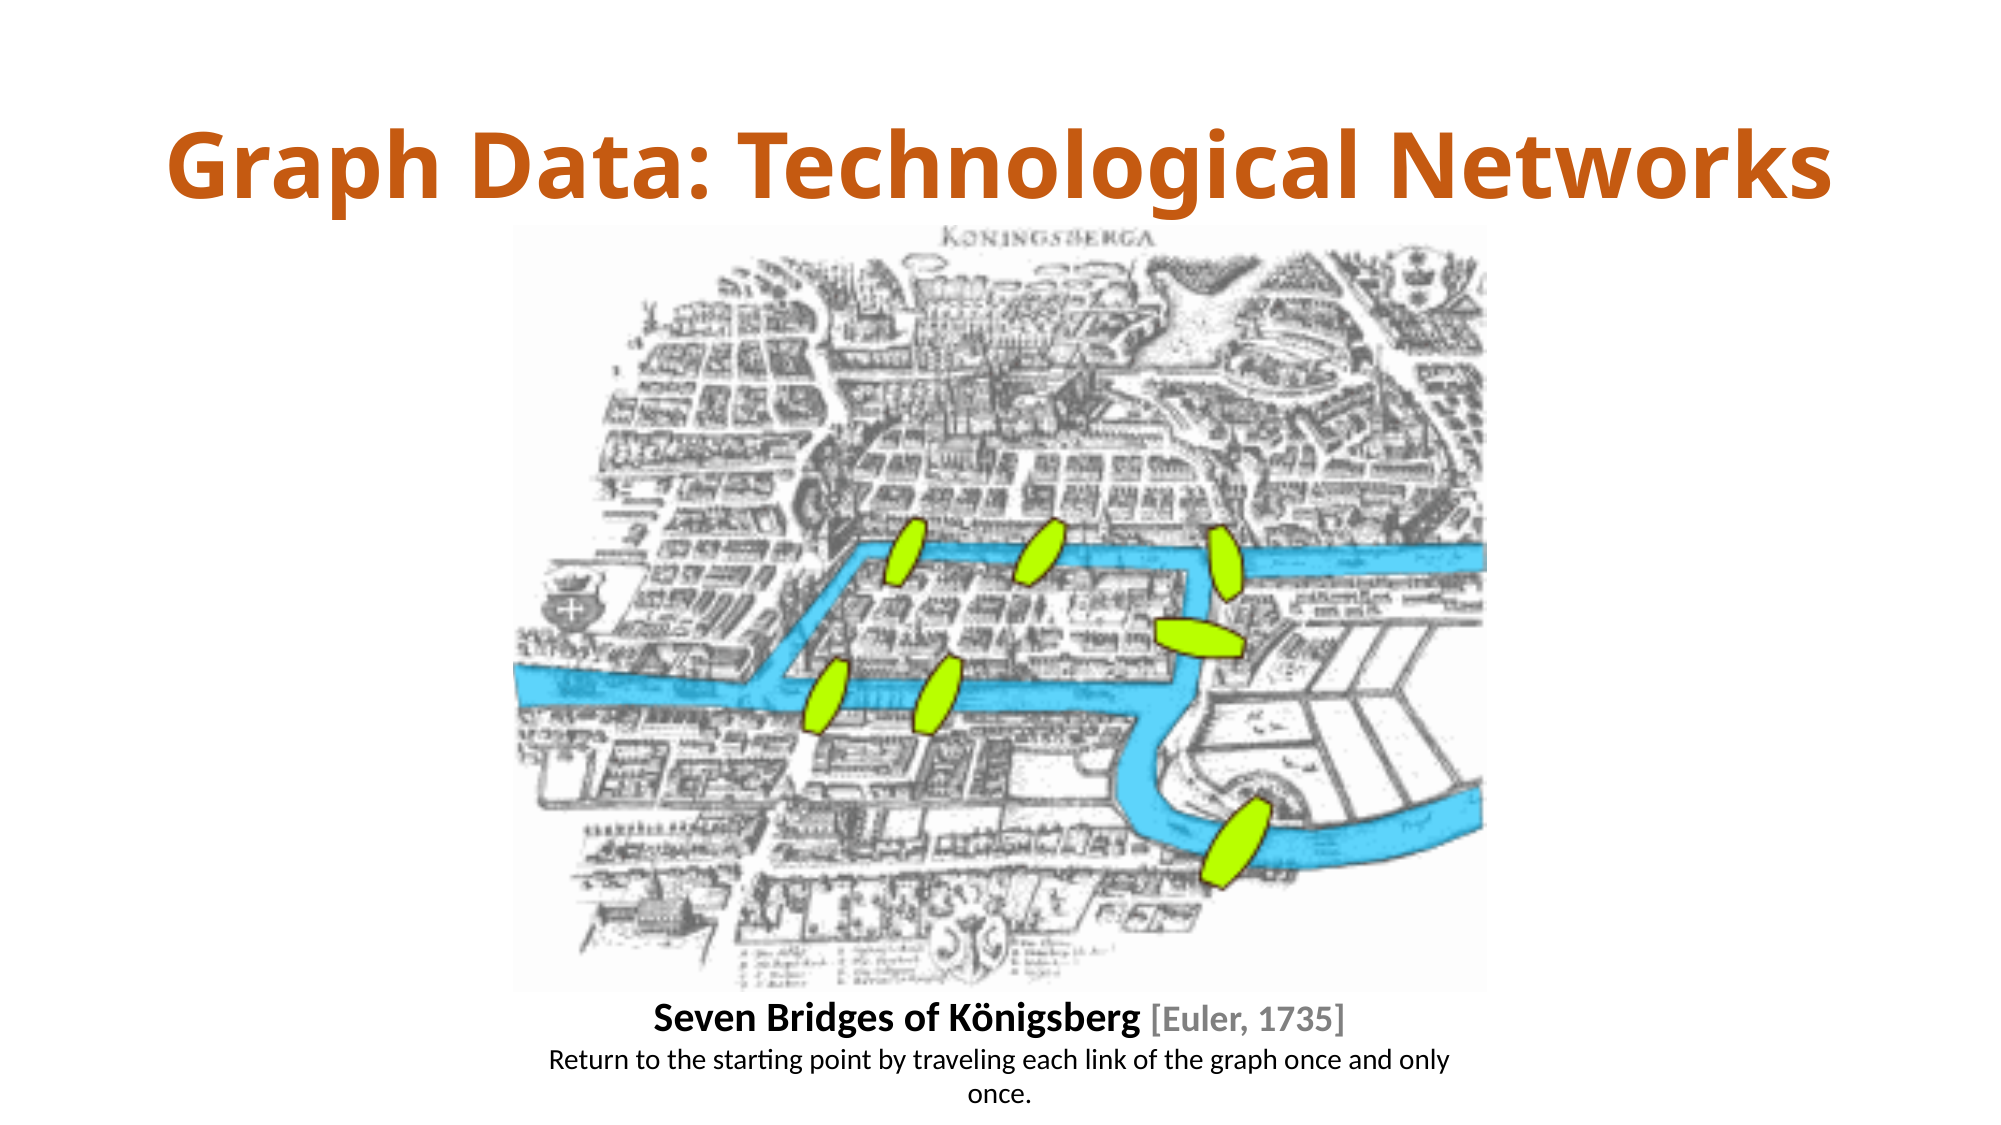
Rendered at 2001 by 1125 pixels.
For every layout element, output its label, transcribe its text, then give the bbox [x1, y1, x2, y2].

picture [513, 225, 1487, 992]
title Graph Data: Technological Networks [137, 59, 1863, 278]
text_box Seven Bridges of Königsberg [Euler, 1735] Return to the starting point by traveling each link of the graph once and only once. [522, 992, 1477, 1118]
